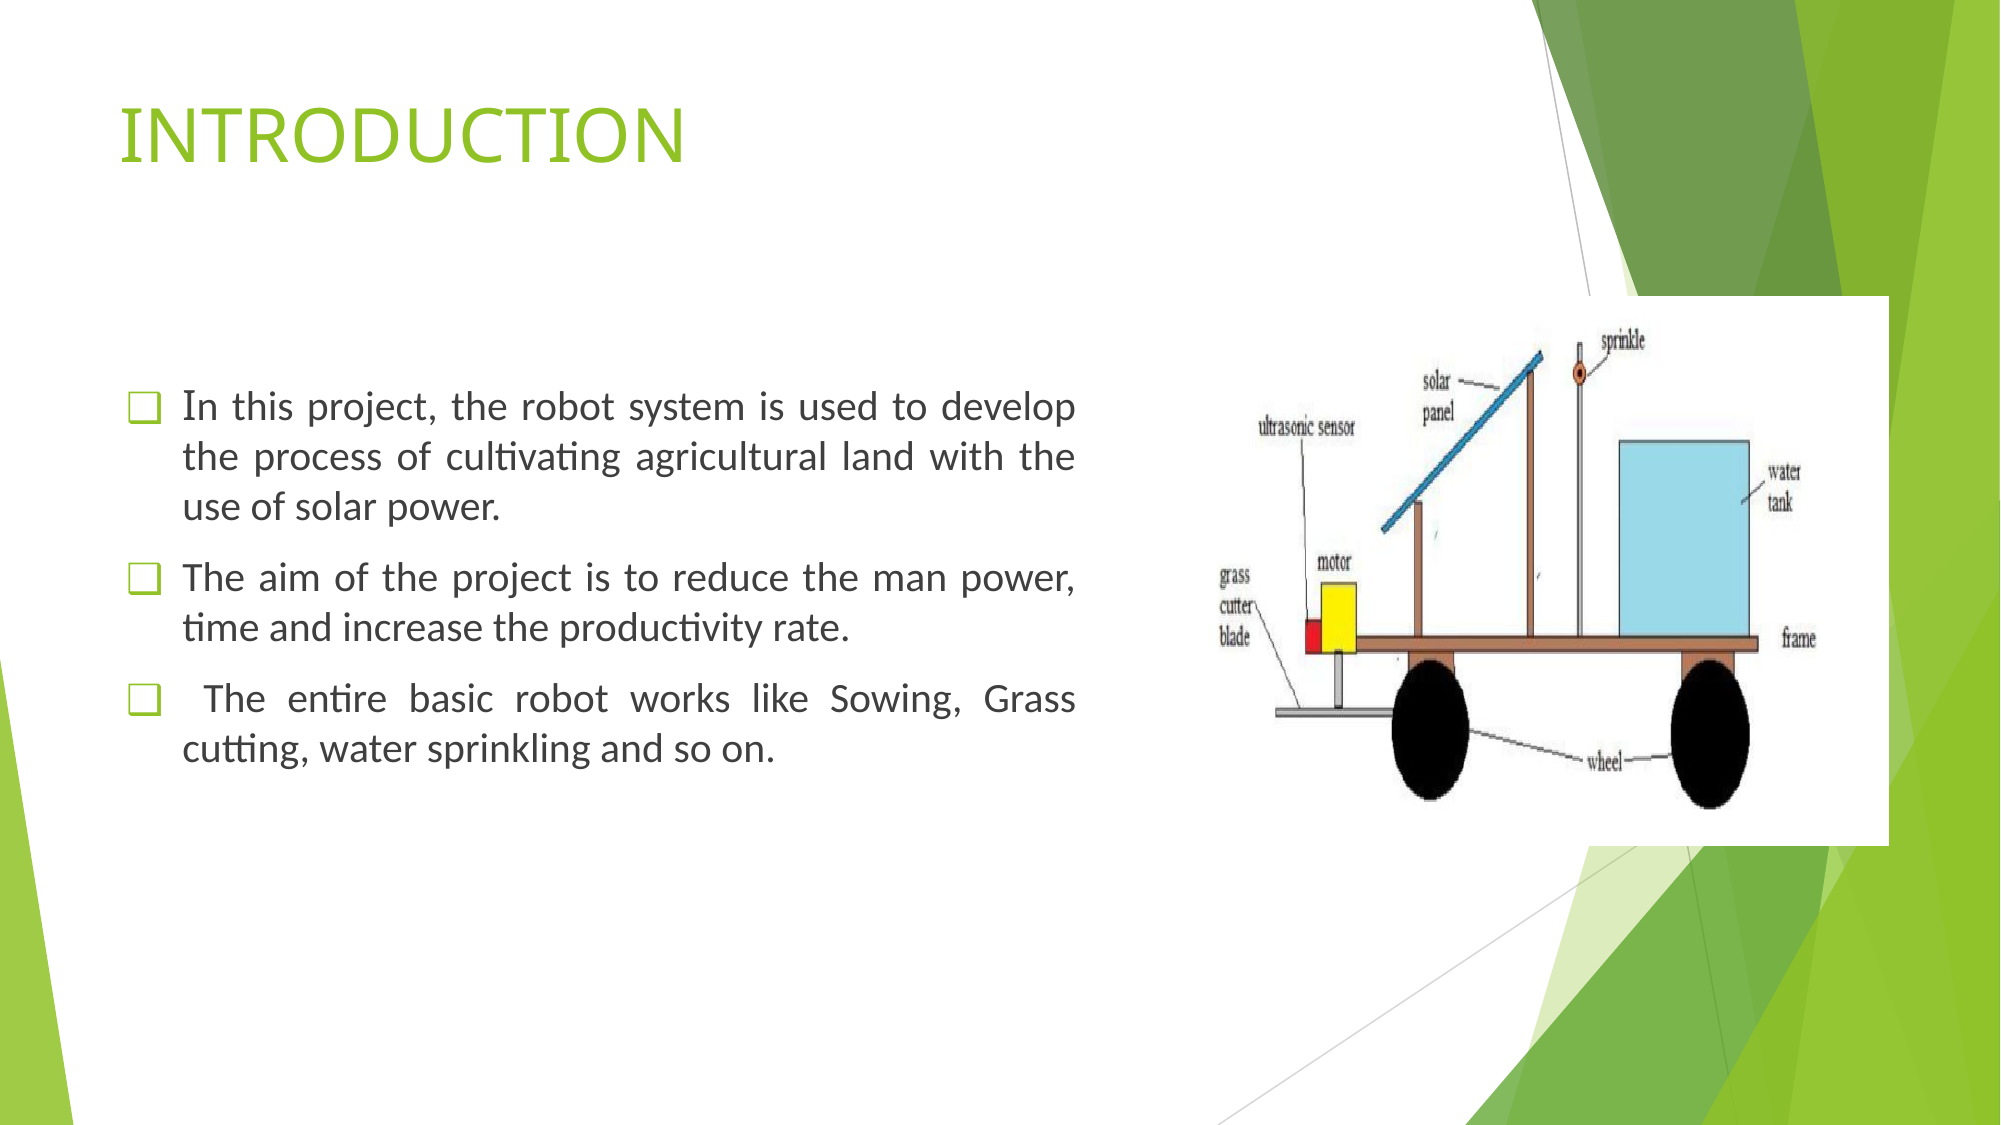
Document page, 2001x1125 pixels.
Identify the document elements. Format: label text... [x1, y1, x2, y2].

title INTRODUCTION [84, 79, 1495, 297]
list In this project, the robot system is used to develop the process of cultivating agricultural land with the use of solar power. The aim of the project is to reduce the man power, time and increase the productivity rate. The entire basic robot works like Sowing, Grass cutting, water sprinkling and so on. [111, 371, 1092, 934]
picture [1137, 296, 1890, 847]
